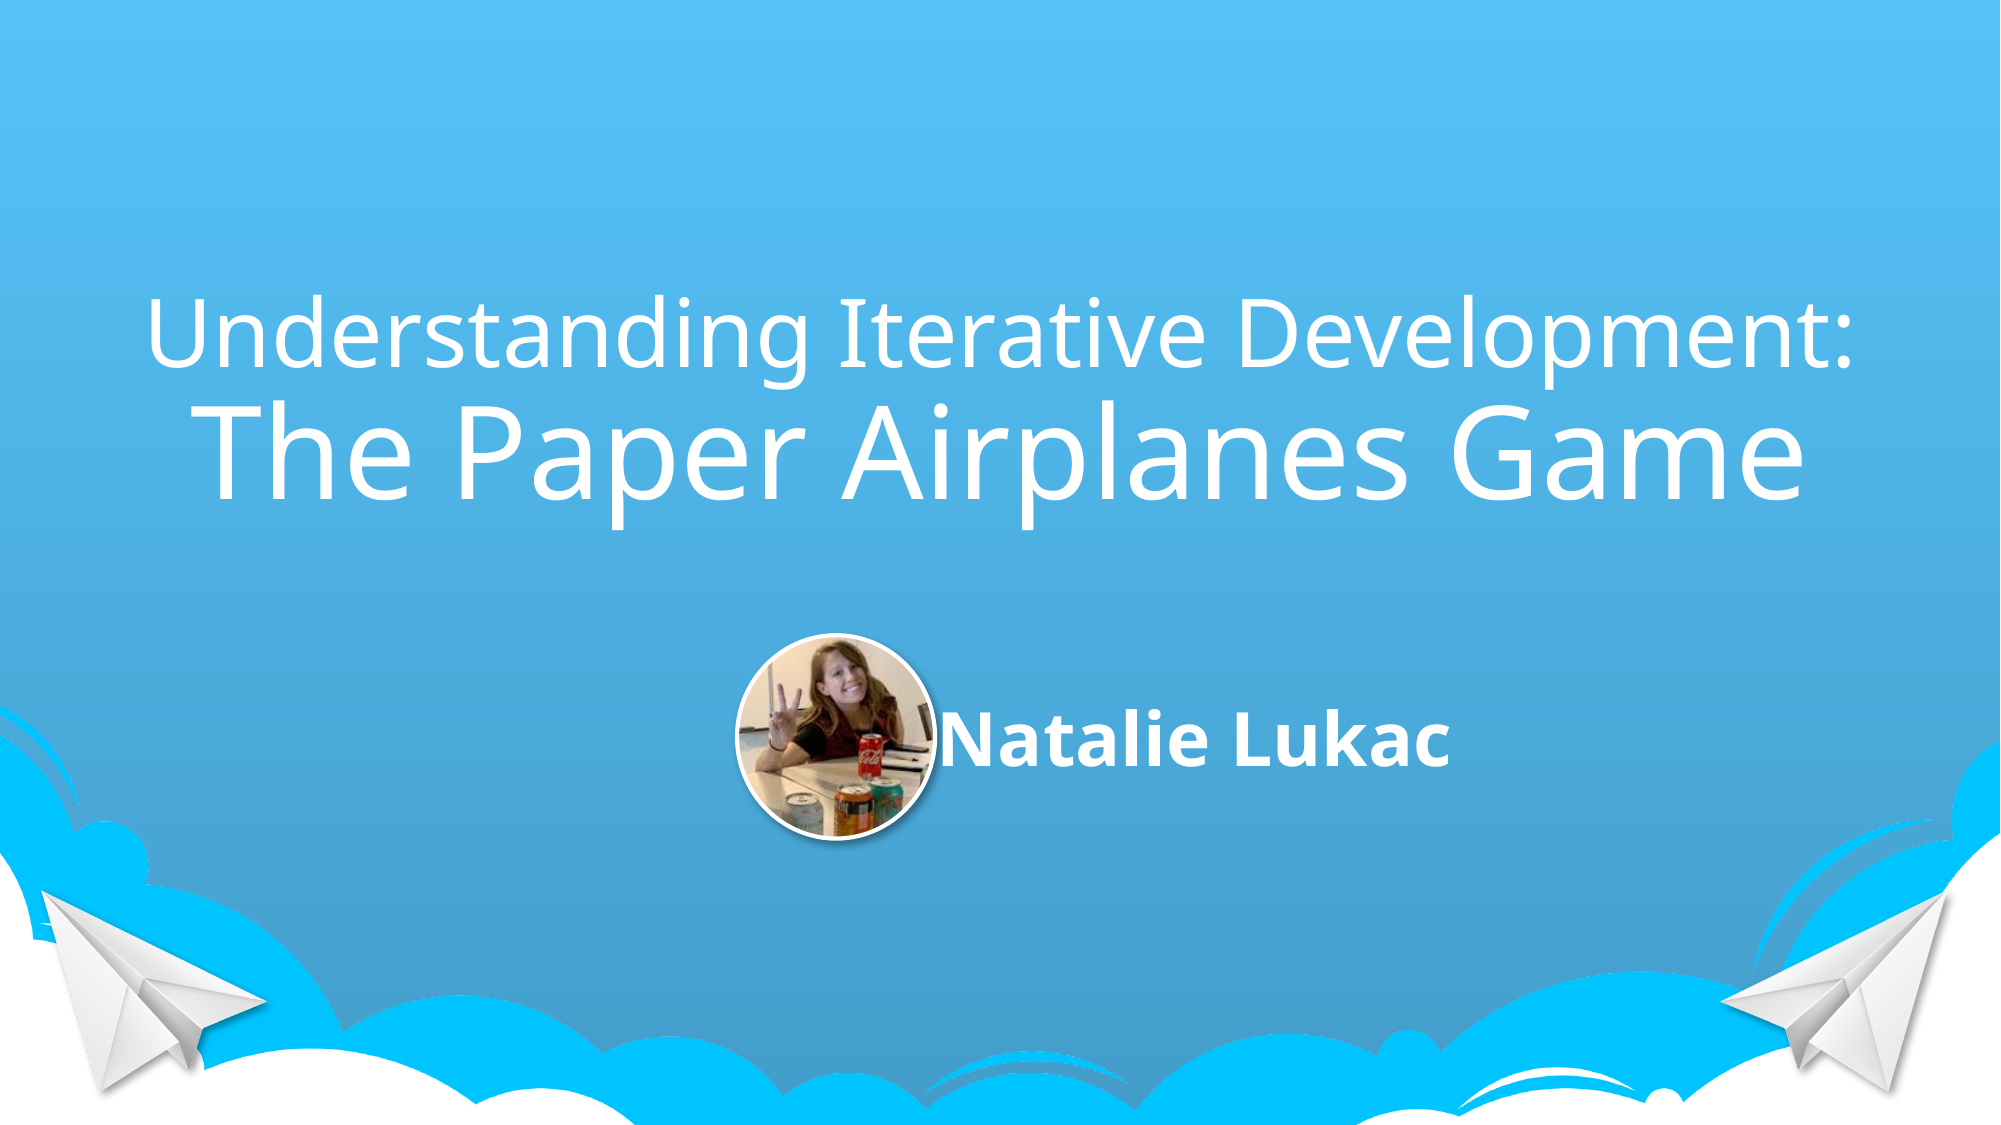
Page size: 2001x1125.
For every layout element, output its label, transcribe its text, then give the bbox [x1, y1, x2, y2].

picture [0, 855, 633, 1125]
text_box Natalie Lukac [936, 683, 1471, 789]
title Understanding Iterative Development: The Paper Airplanes Game [128, 143, 1872, 536]
picture [1469, 1068, 1623, 1101]
picture [0, 547, 2000, 1125]
